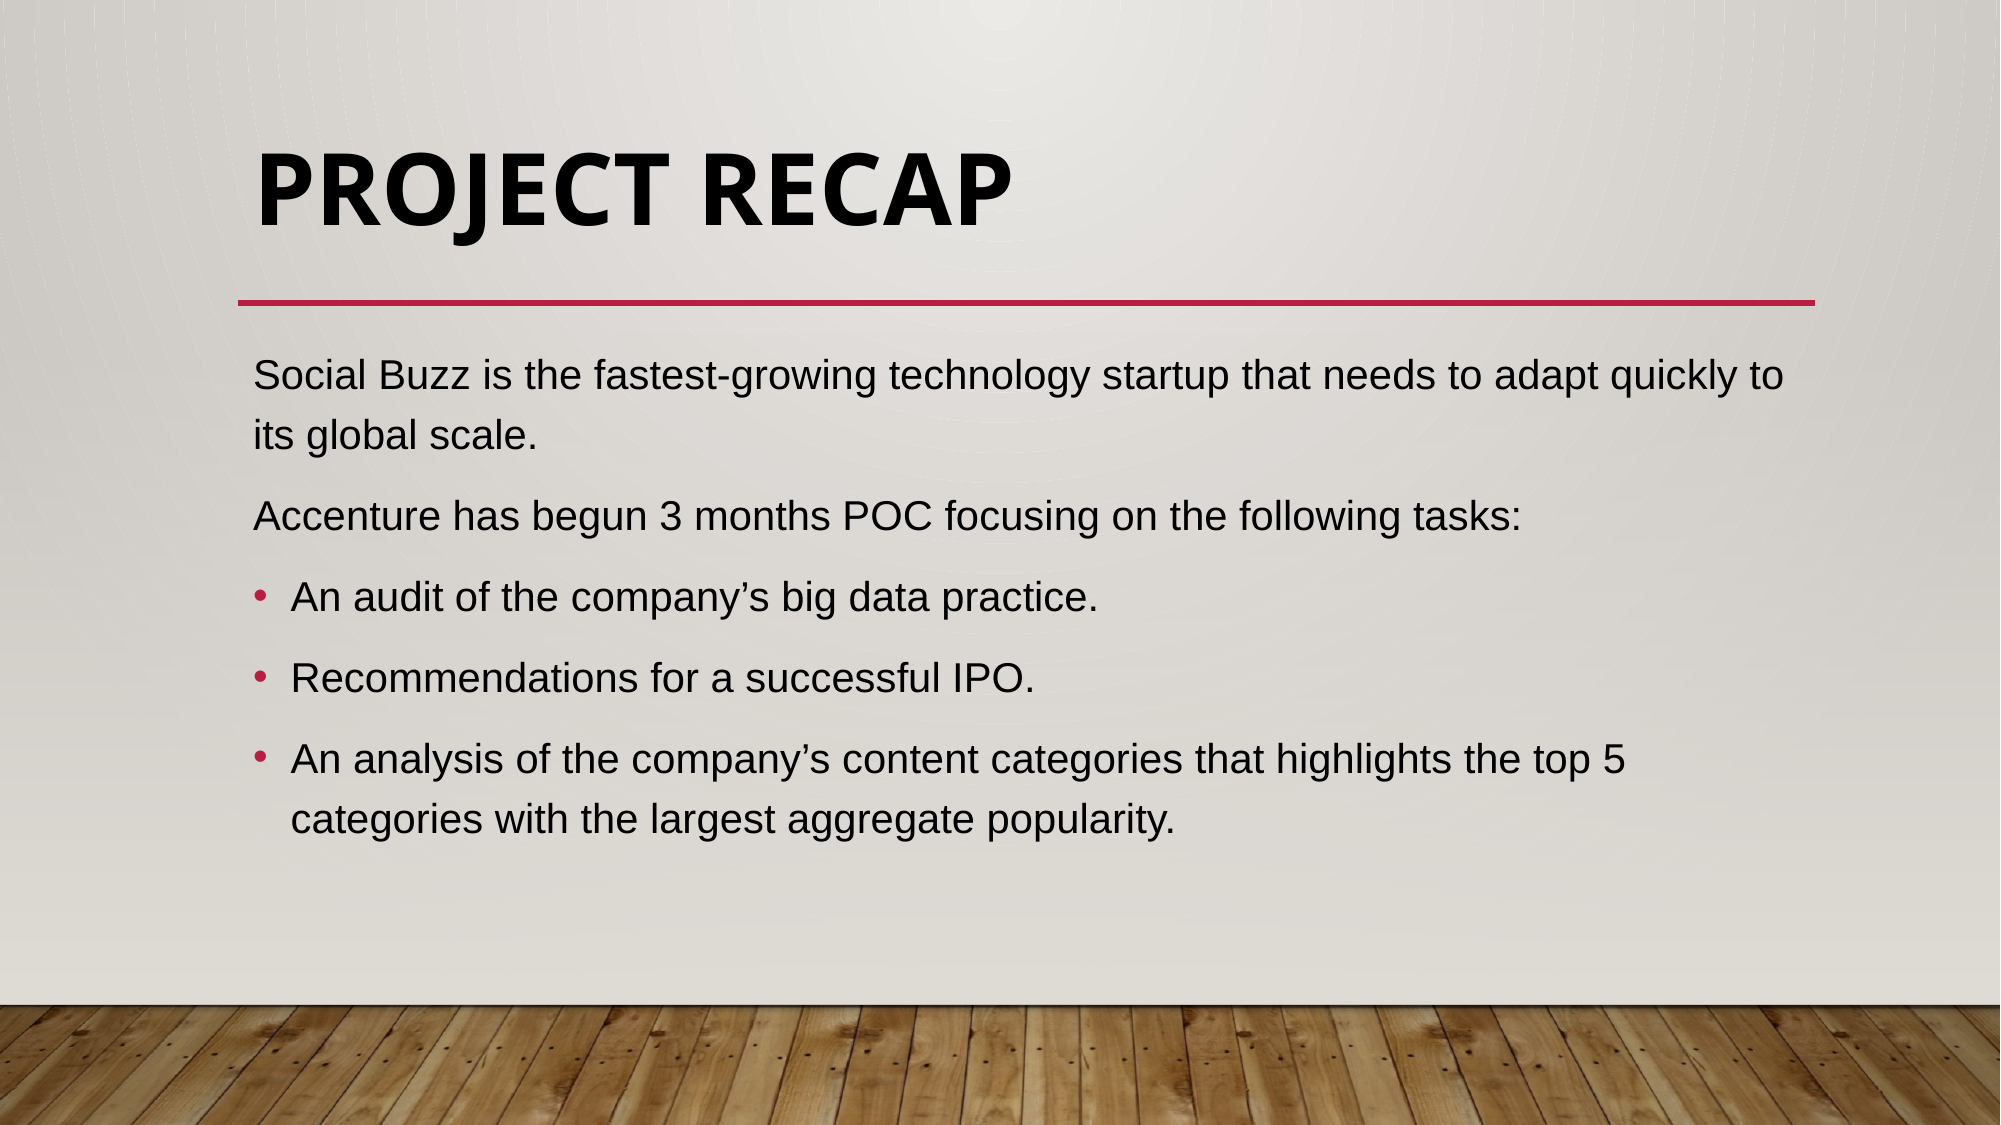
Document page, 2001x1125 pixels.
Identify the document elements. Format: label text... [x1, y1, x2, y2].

title Project Recap [238, 131, 1814, 305]
list Social Buzz is the fastest-growing technology startup that needs to adapt quickly to its global scale. Accenture has begun 3 months POC focusing on the following tasks: An audit of the company’s big data practice. Recommendations for a successful IPO. An analysis of the company’s content categories that highlights the top 5 categories with the largest aggregate popularity. [238, 330, 1814, 897]
picture [0, 1005, 2000, 1125]
